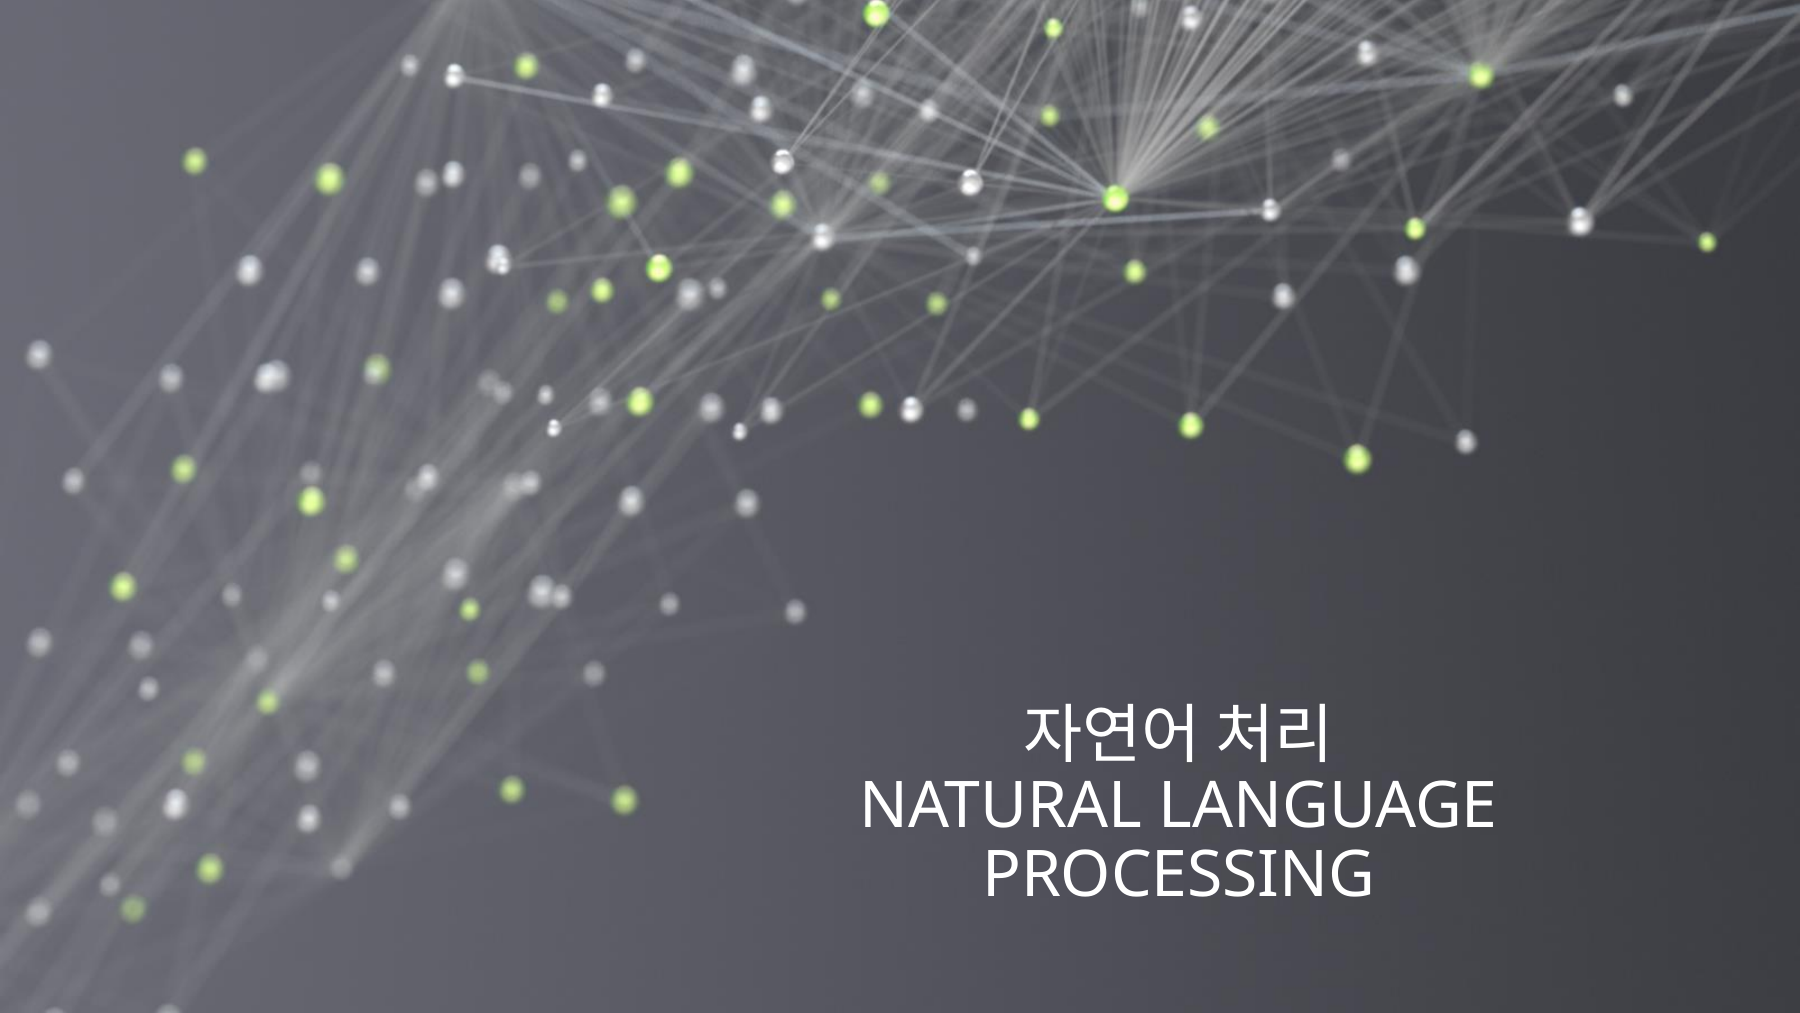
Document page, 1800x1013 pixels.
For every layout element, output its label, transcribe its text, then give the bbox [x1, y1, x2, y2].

picture [0, 0, 1800, 1013]
title 자연어 처리 Natural Language Processing [659, 692, 1699, 919]
